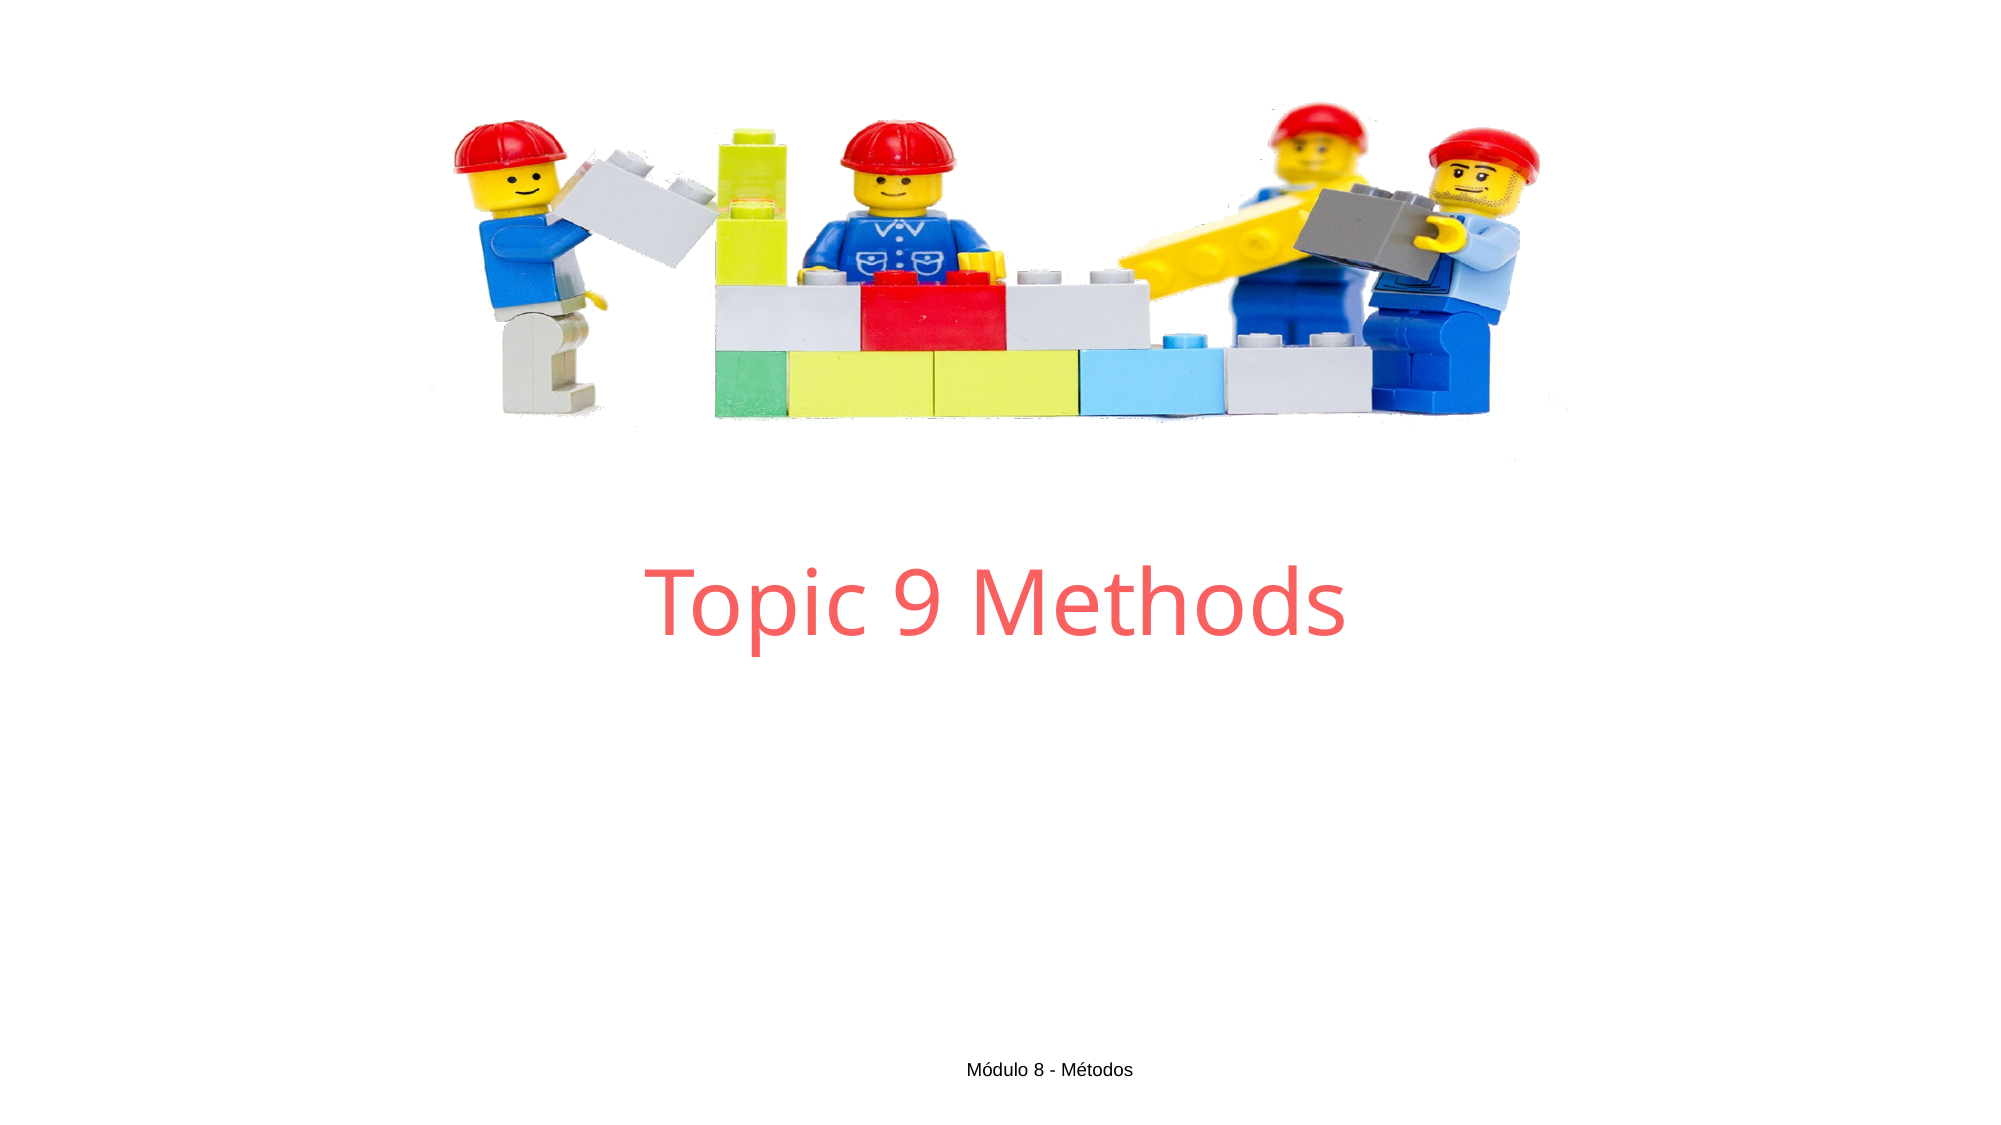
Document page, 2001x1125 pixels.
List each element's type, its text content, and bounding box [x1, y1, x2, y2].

picture [424, 82, 1570, 468]
title Topic 9 Methods [146, 478, 1847, 720]
